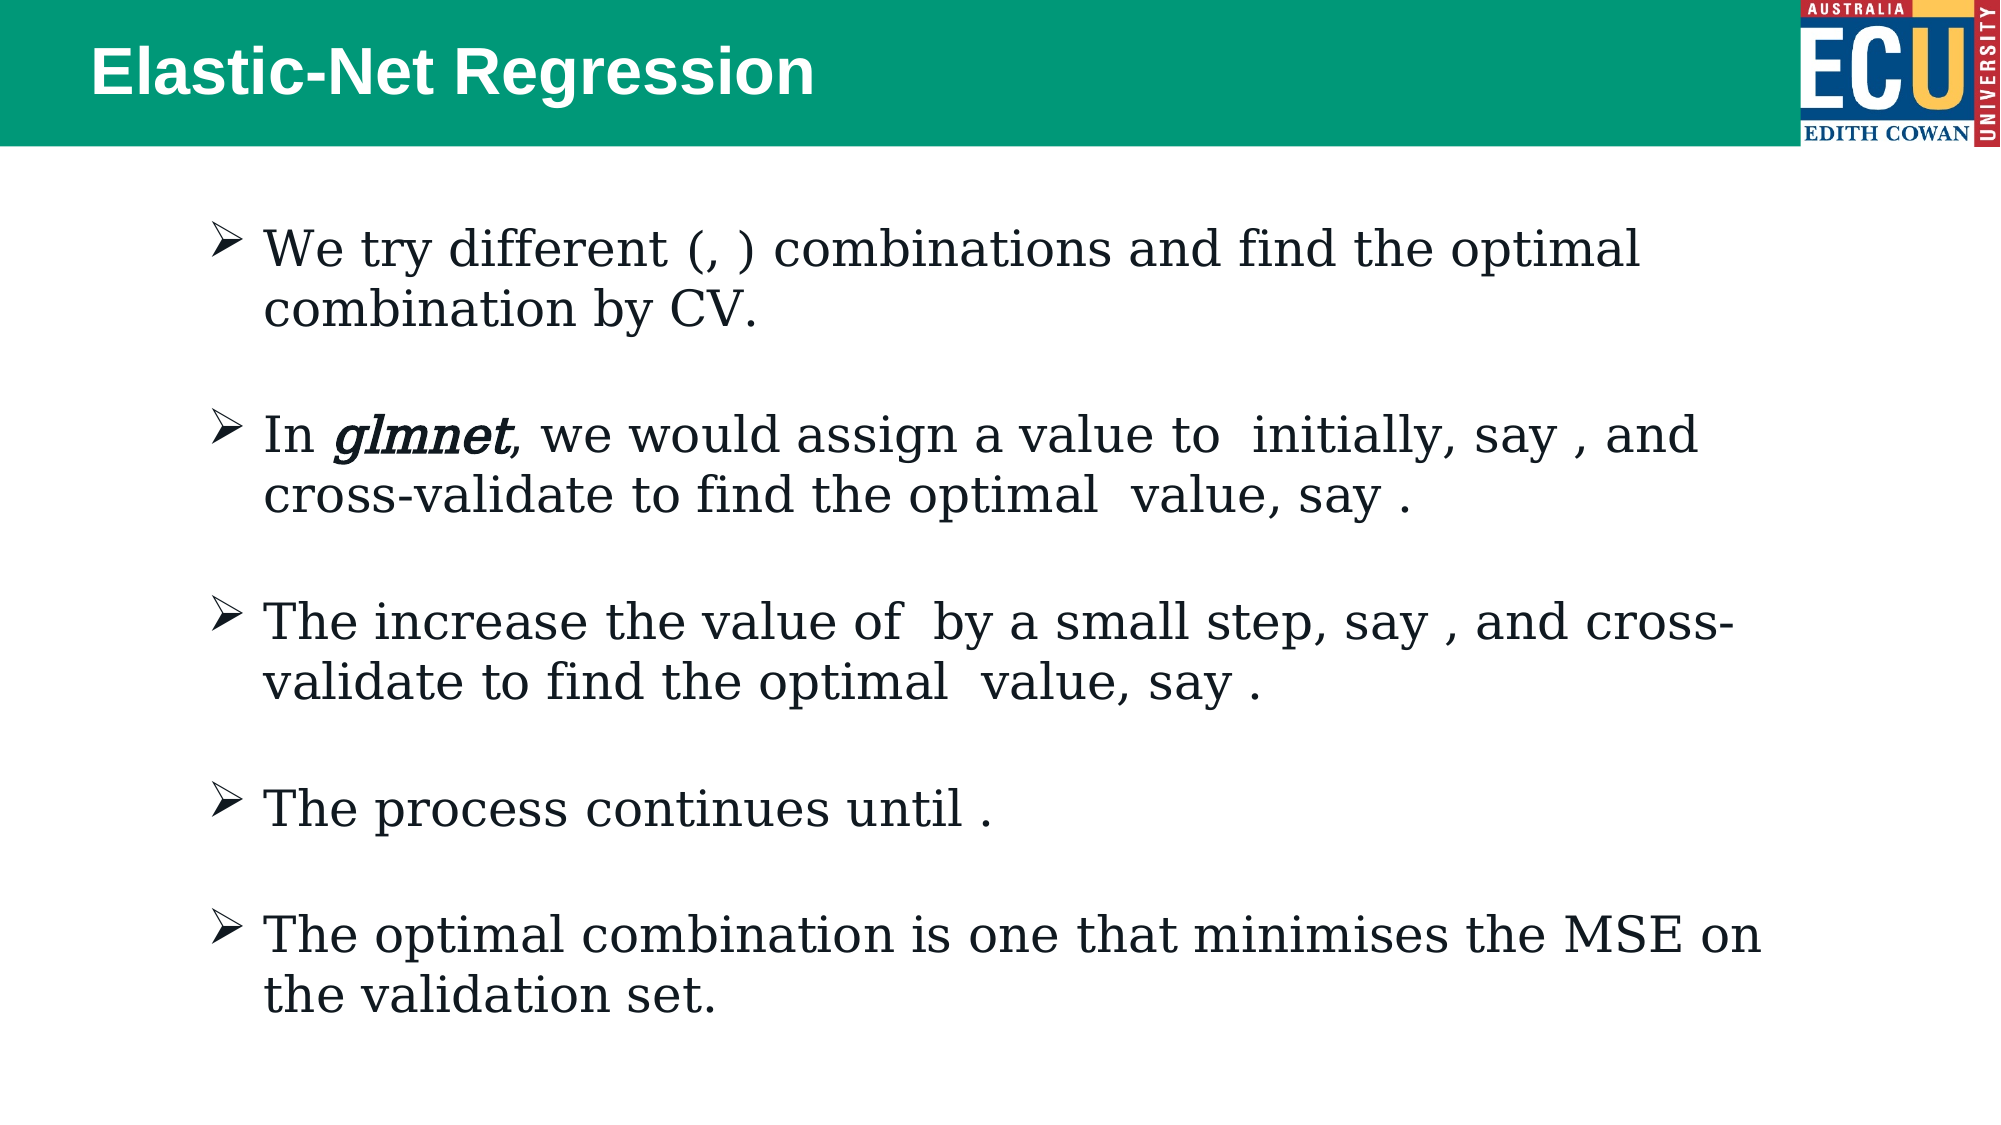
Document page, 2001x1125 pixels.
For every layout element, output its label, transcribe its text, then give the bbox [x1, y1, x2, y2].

title Elastic-Net Regression [75, 0, 1801, 147]
picture [1801, 0, 2000, 147]
